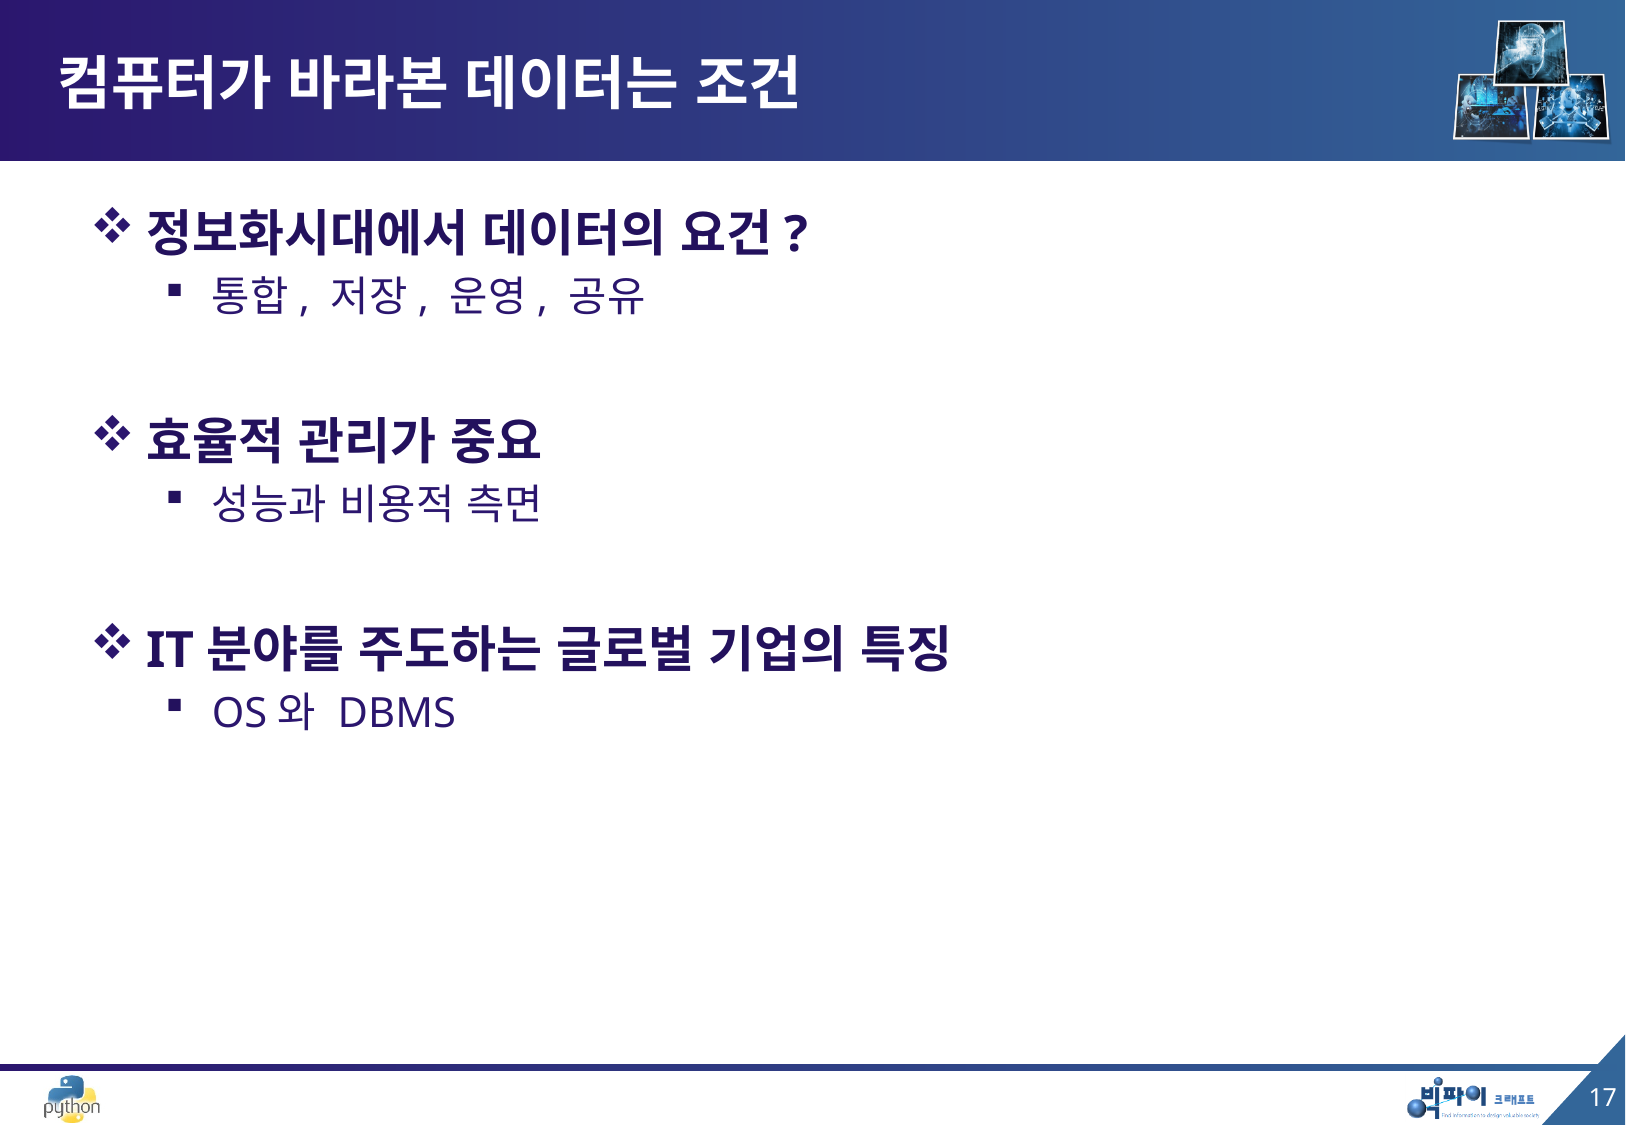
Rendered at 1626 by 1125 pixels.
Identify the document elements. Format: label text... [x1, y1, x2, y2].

title 컴퓨터가 바라본 데이터는 조건 [42, 35, 1262, 128]
list 정보화시대에서 데이터의 요건? 통합, 저장, 운영, 공유 효율적 관리가 중요 성능과 비용적 측면 IT분야를 주도하는 글로벌 기업의 특징 OS와 DBMS [75, 194, 1545, 835]
picture [32, 1075, 111, 1123]
picture [1450, 19, 1613, 146]
picture [1405, 1074, 1541, 1122]
